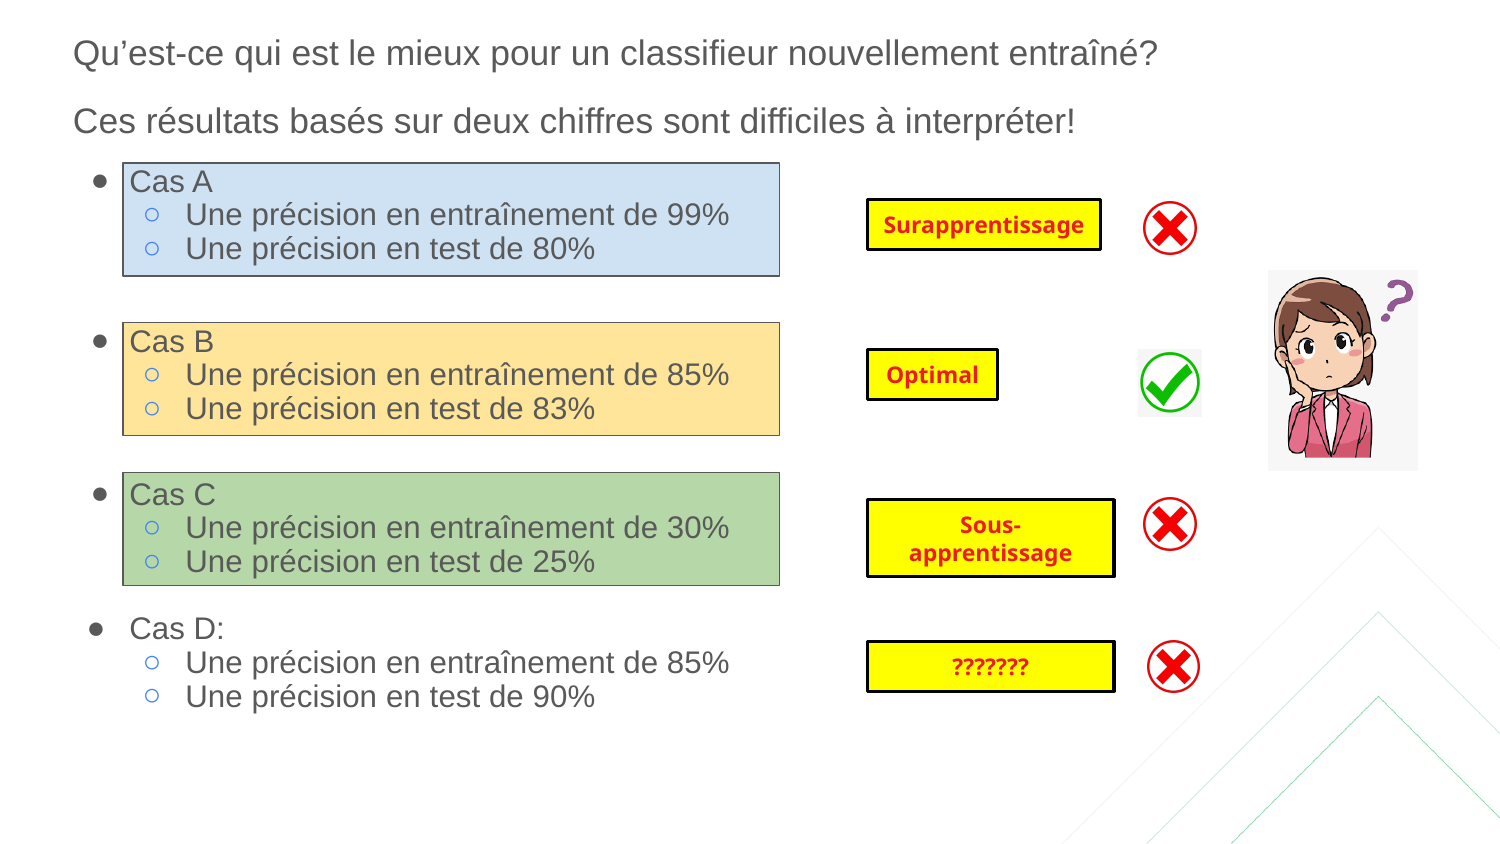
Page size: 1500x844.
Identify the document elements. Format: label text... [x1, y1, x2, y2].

text_box ??????? [867, 641, 1114, 692]
list Qu’est-ce qui est le mieux pour un classifieur nouvellement entraîné? Ces résultats basés sur deux chiffres sont difficiles à interpréter! Cas A Une précision en entraînement de 99% Une précision en test de 80% Cas B Une précision en entraînement de 85% Une précision en test de 83% Cas C Une précision en entraînement de 30% Une précision en test de 25% Cas D: Une précision en entraînement de 85% Une précision en test de 90% [72, 34, 1436, 627]
picture [0, 0, 1500, 844]
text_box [867, 199, 1418, 551]
